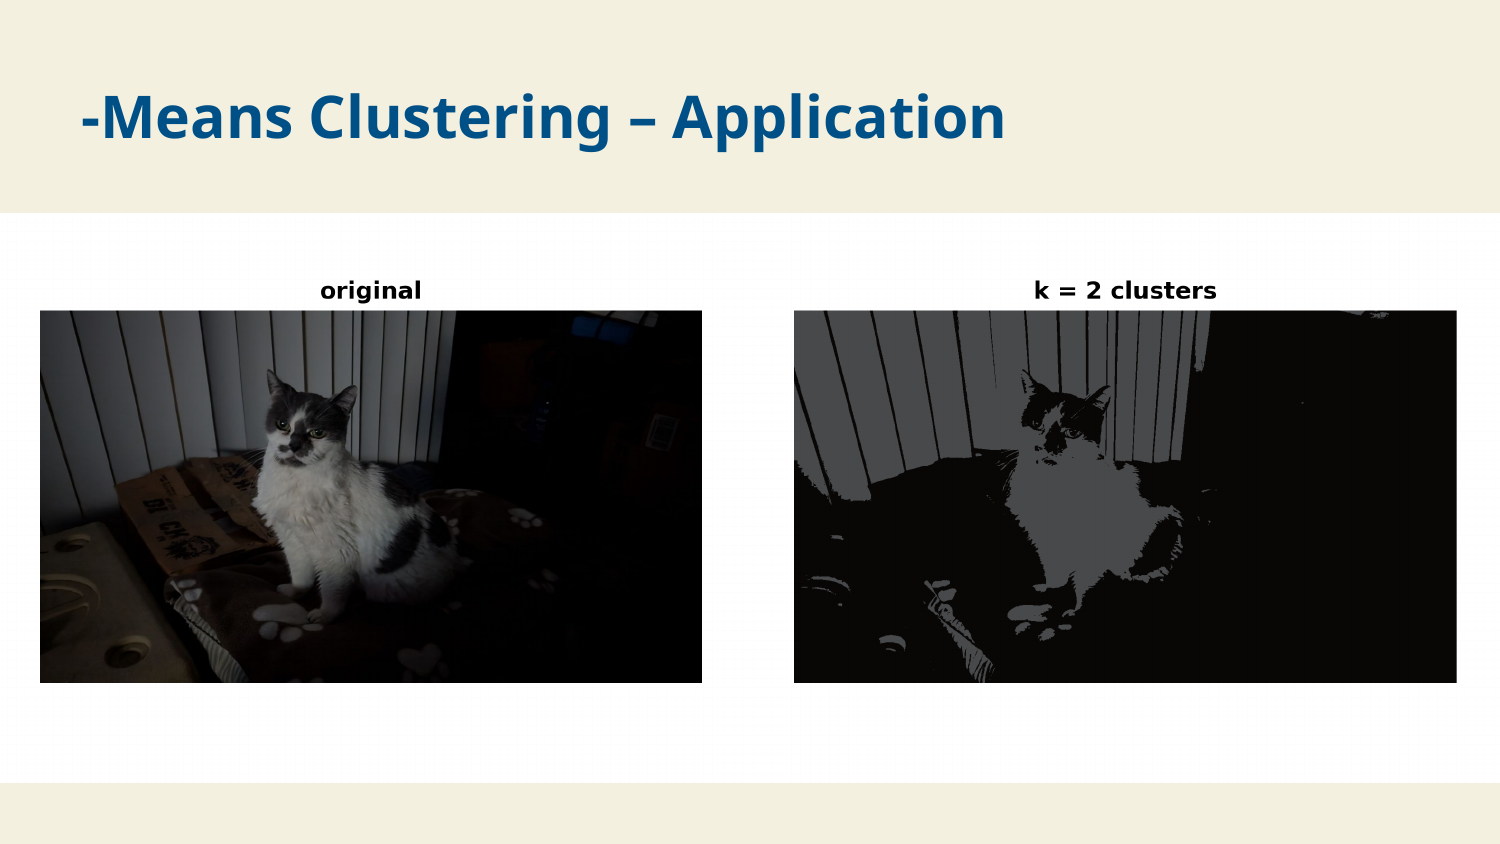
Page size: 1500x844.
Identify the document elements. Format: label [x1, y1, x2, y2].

picture [0, 213, 1500, 783]
